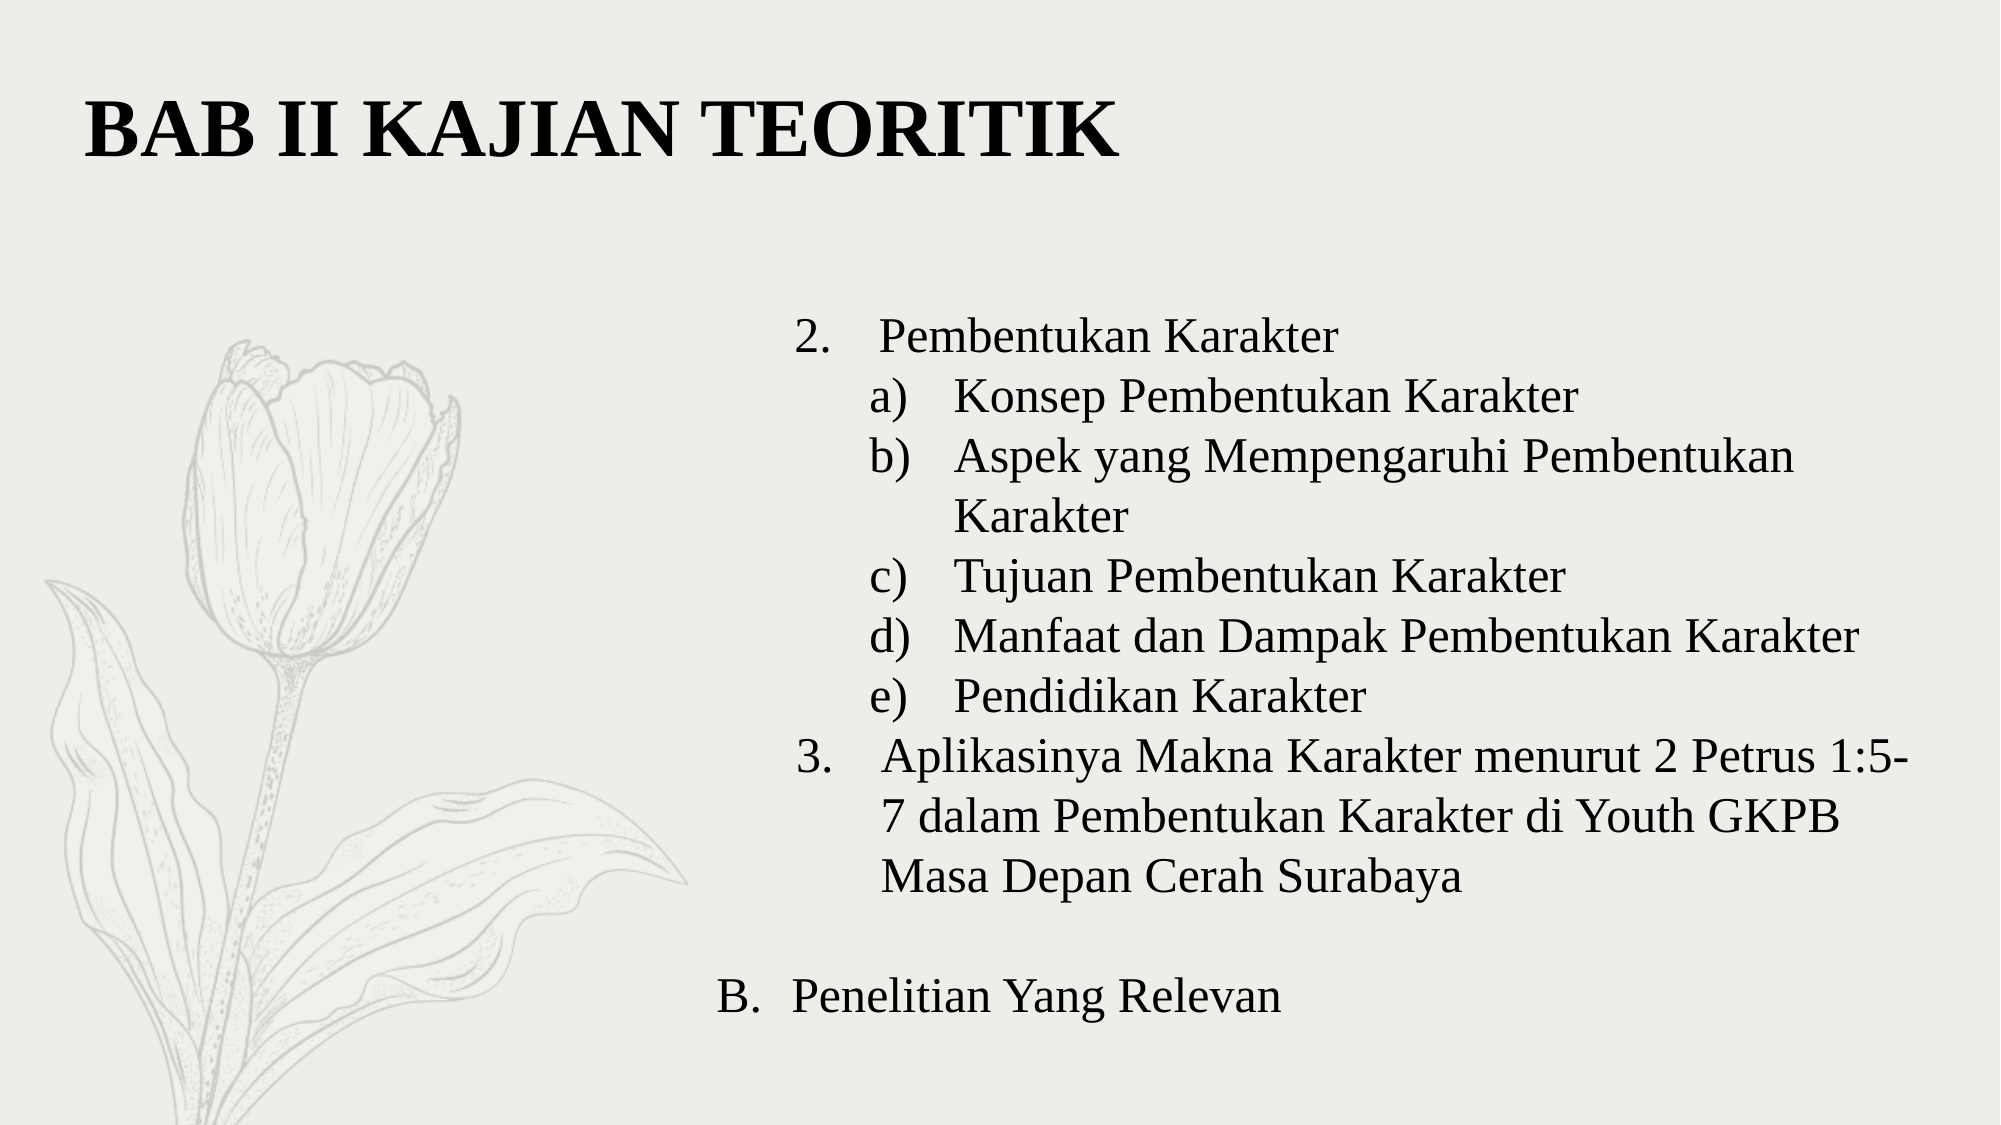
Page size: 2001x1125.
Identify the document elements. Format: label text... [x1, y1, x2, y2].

picture [0, 356, 673, 1125]
text_box Pembentukan Karakter Konsep Pembentukan Karakter Aspek yang Mempengaruhi Pembentukan Karakter Tujuan Pembentukan Karakter Manfaat dan Dampak Pembentukan Karakter Pendidikan Karakter Aplikasinya Makna Karakter menurut 2 Petrus 1:5-7 dalam Pembentukan Karakter di Youth GKPB Masa Depan Cerah Surabaya Penelitian Yang Relevan [629, 294, 1935, 1125]
text_box BAB II KAJIAN TEORITIK [70, 65, 1771, 181]
